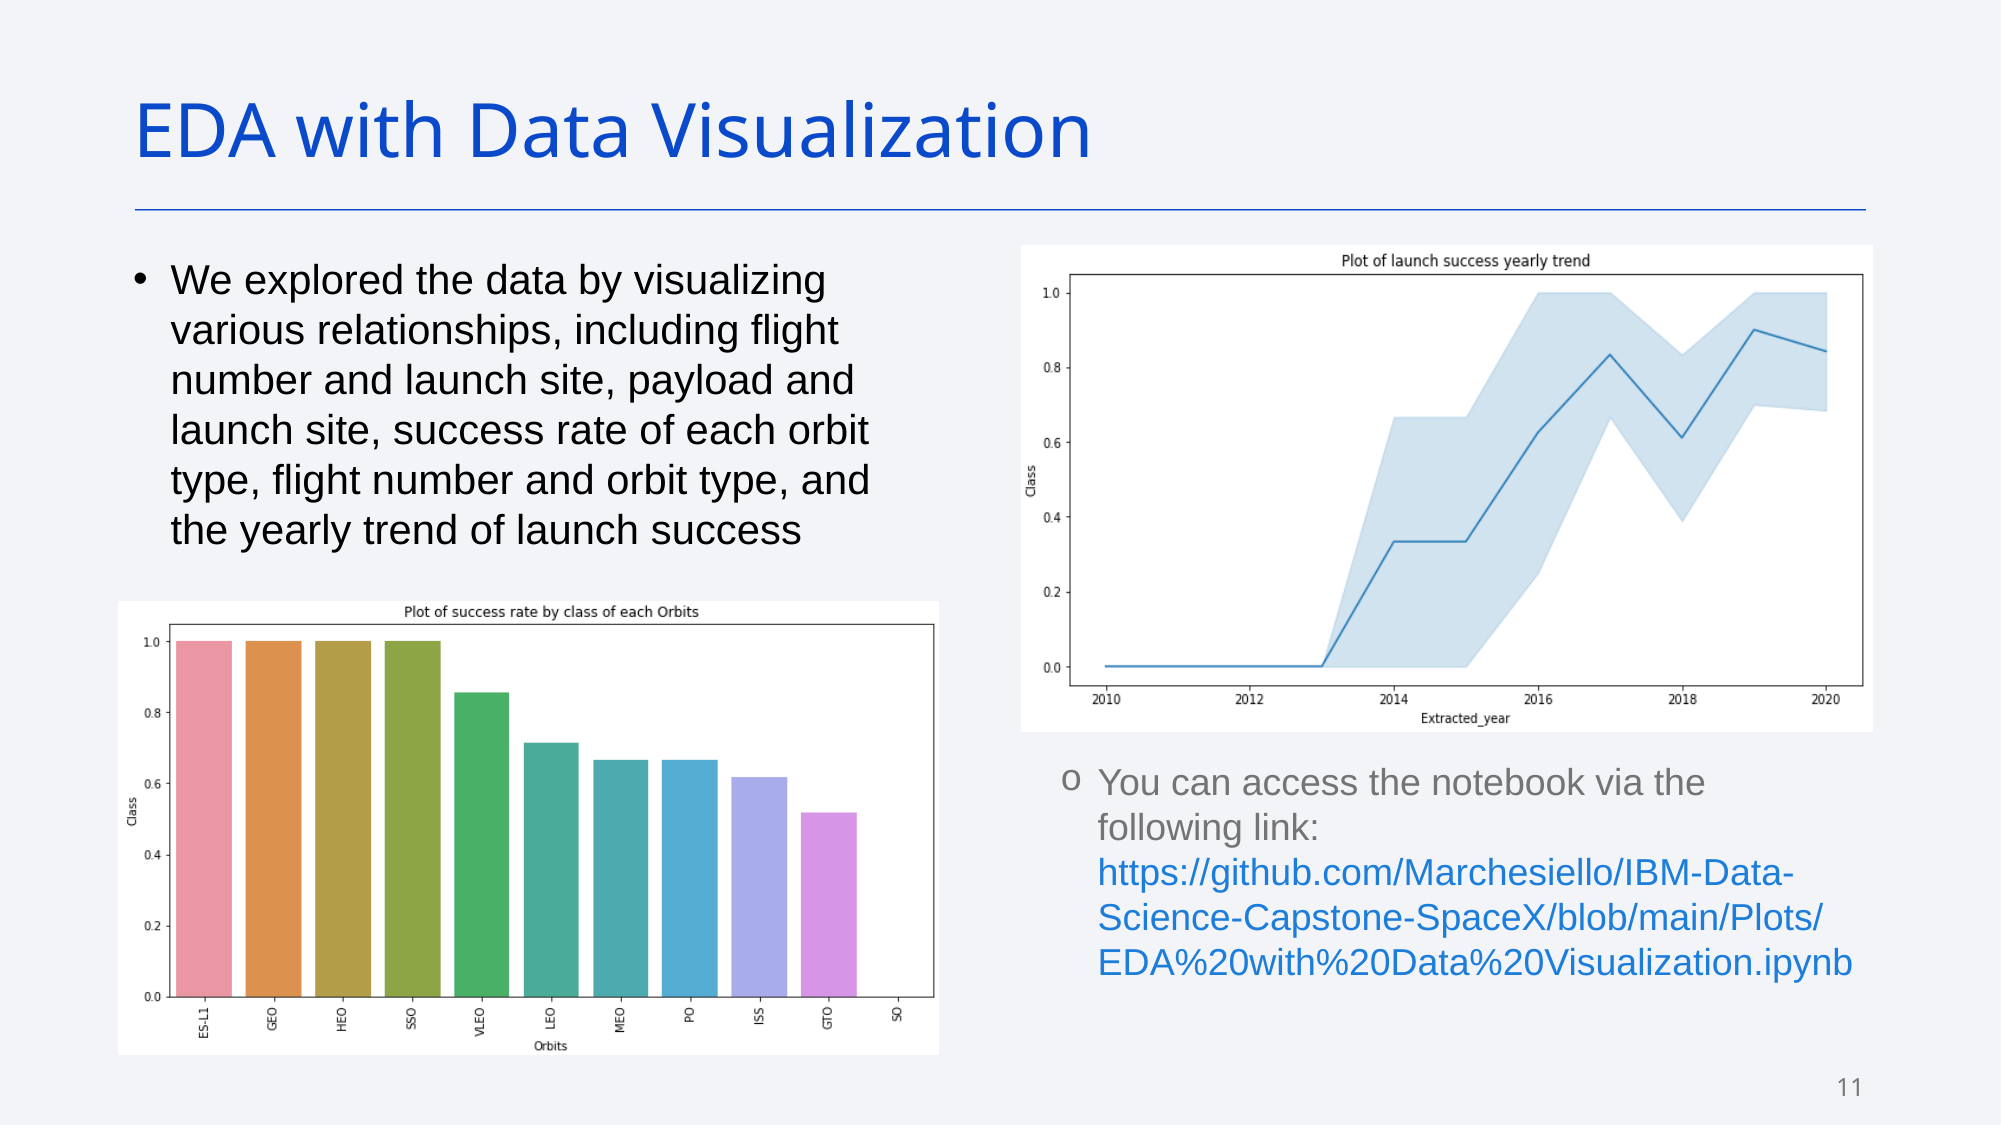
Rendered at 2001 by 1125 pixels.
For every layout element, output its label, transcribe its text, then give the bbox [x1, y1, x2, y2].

list We explored the data by visualizing various relationships, including flight number and launch site, payload and launch site, success rate of each orbit type, flight number and orbit type, and the yearly trend of launch success [118, 245, 945, 1055]
text_box EDA with Data Visualization [118, 88, 1872, 179]
picture [0, 0, 2001, 1125]
slide_number 11 [1429, 1055, 1880, 1122]
text_box You can access the notebook via the following link: https://github.com/Marchesiello/IBM-Data-Science-Capstone-SpaceX/blob/main/Plots/EDA%20with%20Data%20Visualization.ipynb [1045, 733, 1872, 1055]
